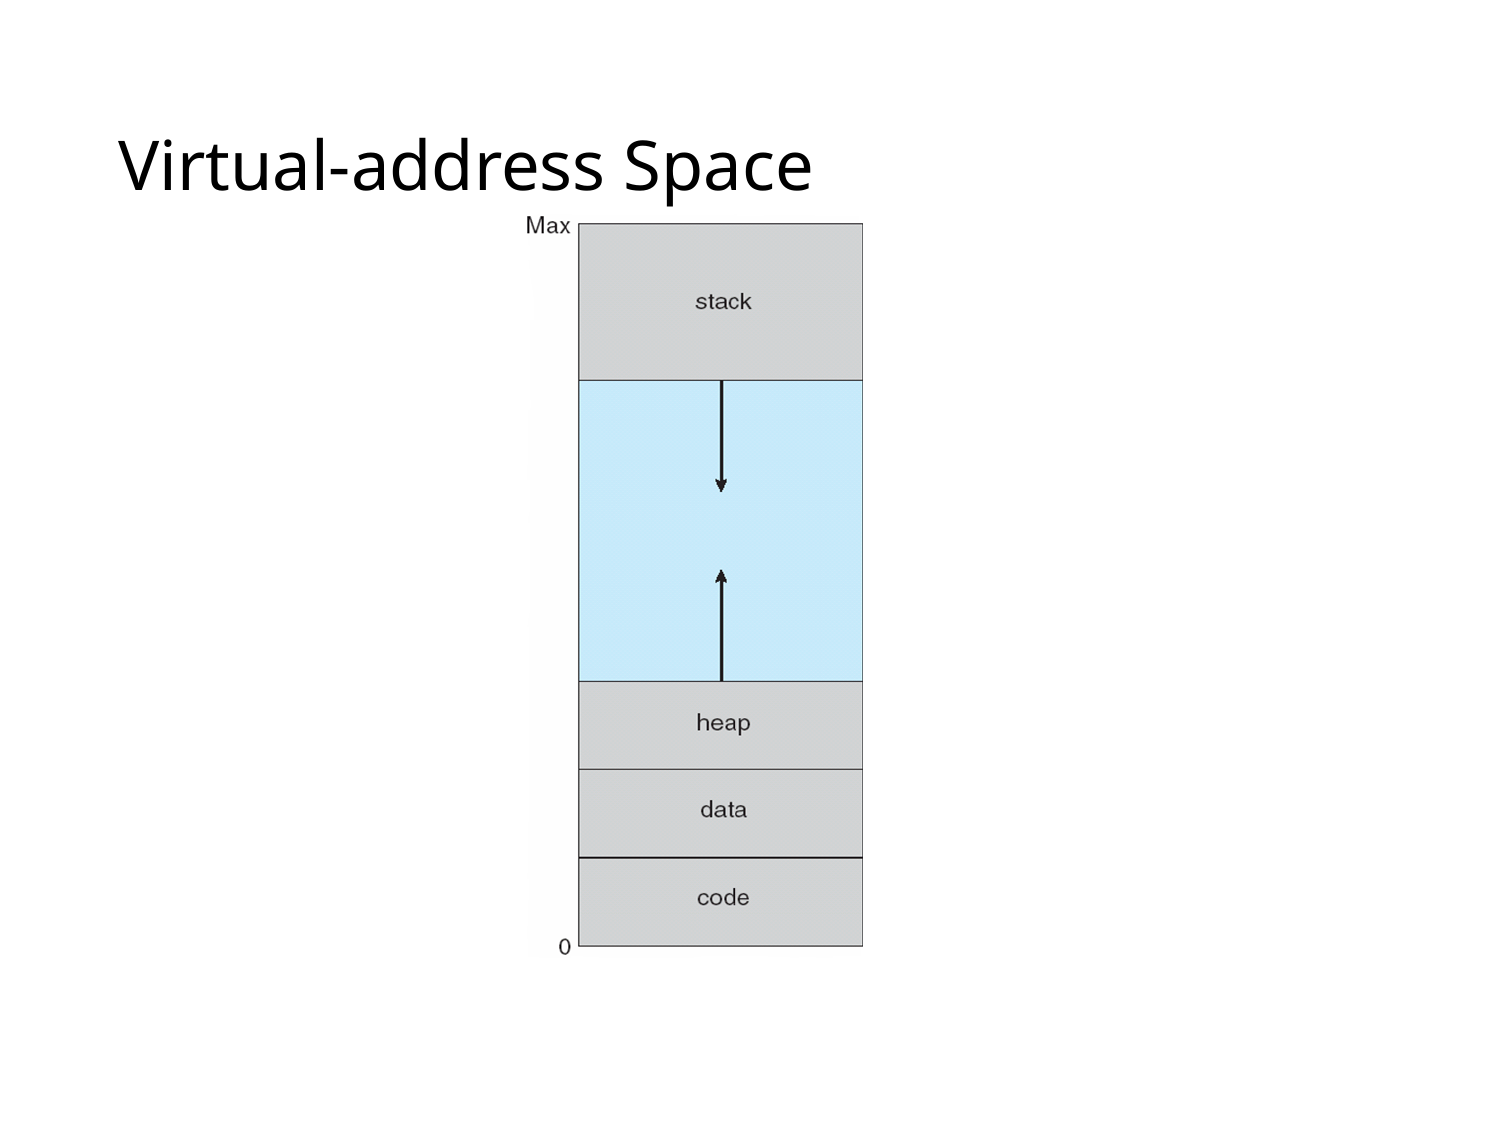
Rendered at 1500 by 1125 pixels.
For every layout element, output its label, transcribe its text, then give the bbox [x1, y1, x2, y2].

picture [524, 211, 864, 961]
title Virtual-address Space [103, 59, 1397, 278]
